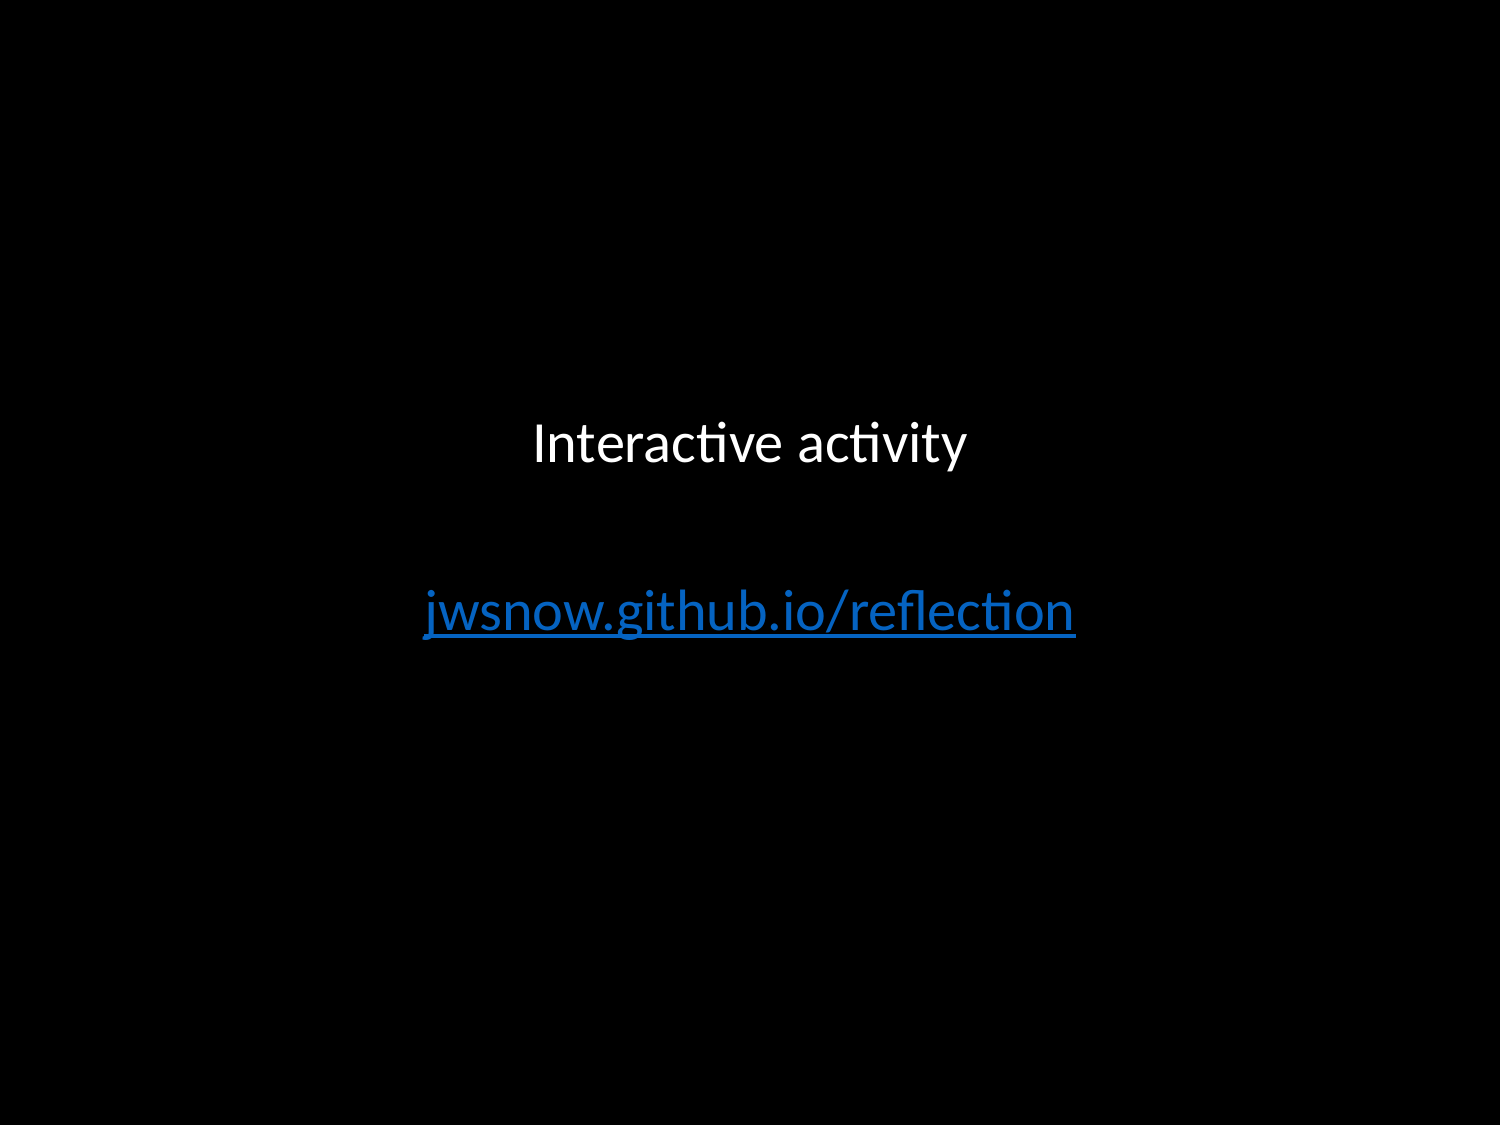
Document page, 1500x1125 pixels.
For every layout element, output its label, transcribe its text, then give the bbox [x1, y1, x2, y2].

list Interactive activity jwsnow.github.io/reflection [103, 146, 1397, 1014]
